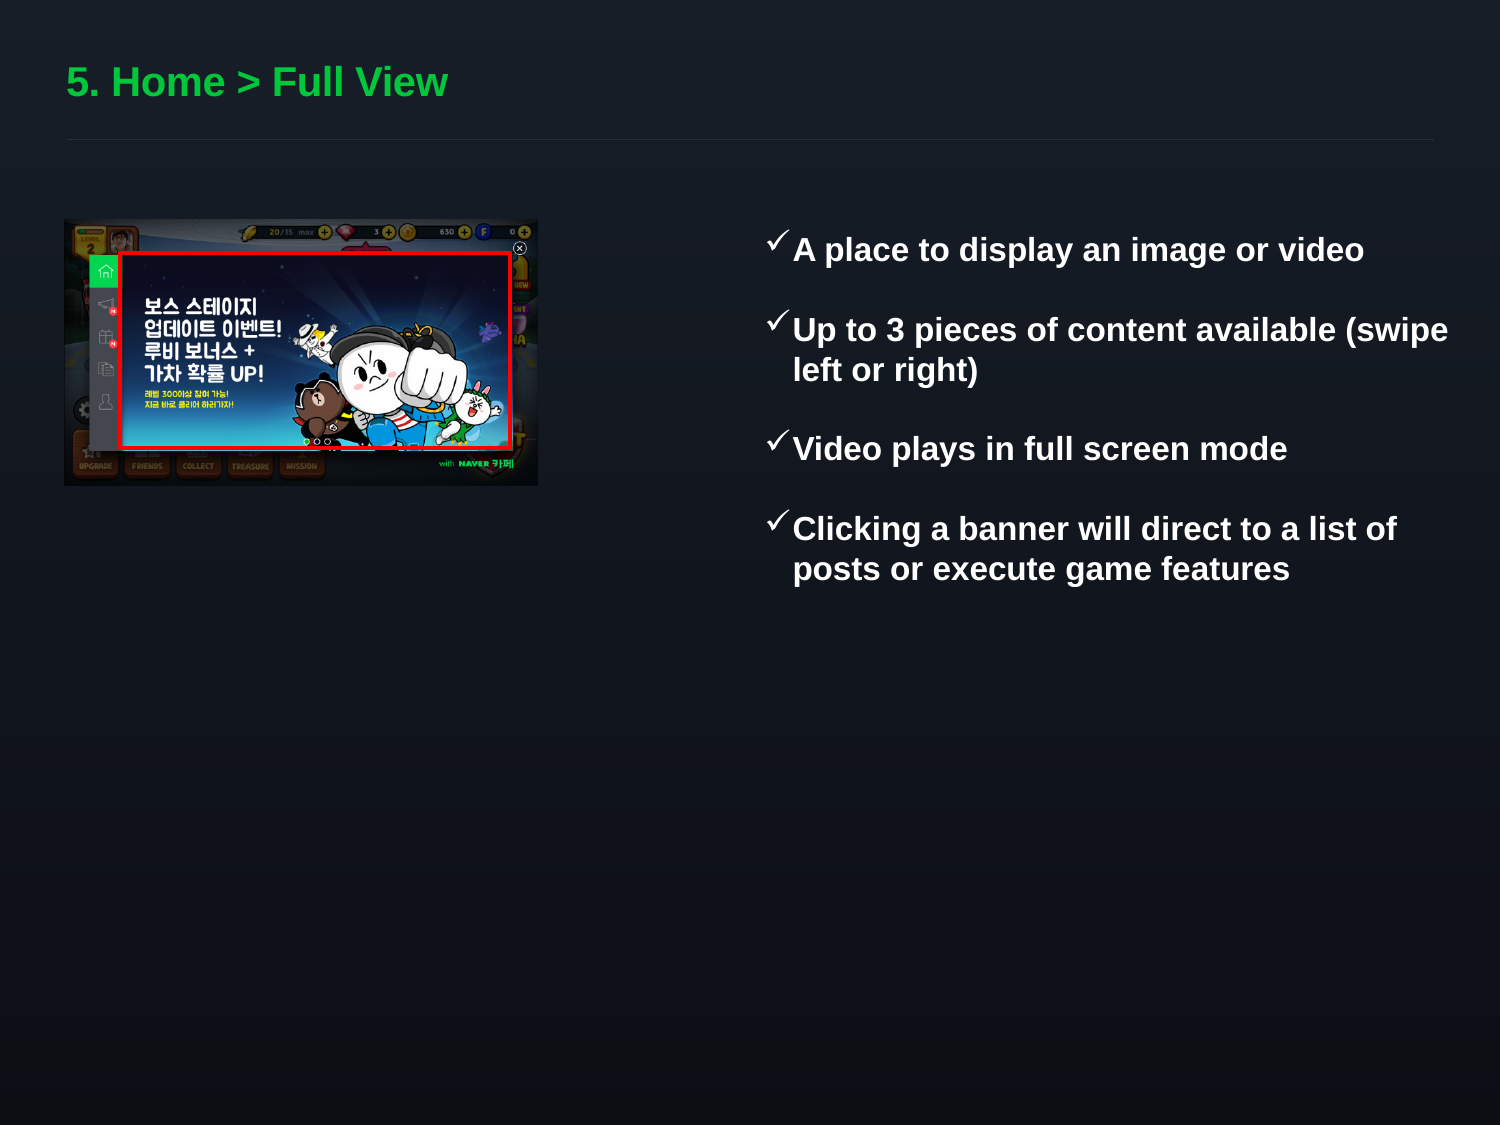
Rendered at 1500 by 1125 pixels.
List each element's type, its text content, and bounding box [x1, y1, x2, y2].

picture [64, 219, 538, 486]
title 5. Home > Full View [66, 54, 1241, 95]
text_box A place to display an image or video Up to 3 pieces of content available (swipe left or right) Video plays in full screen mode Clicking a banner will direct to a list of posts or execute game features [749, 220, 1471, 595]
